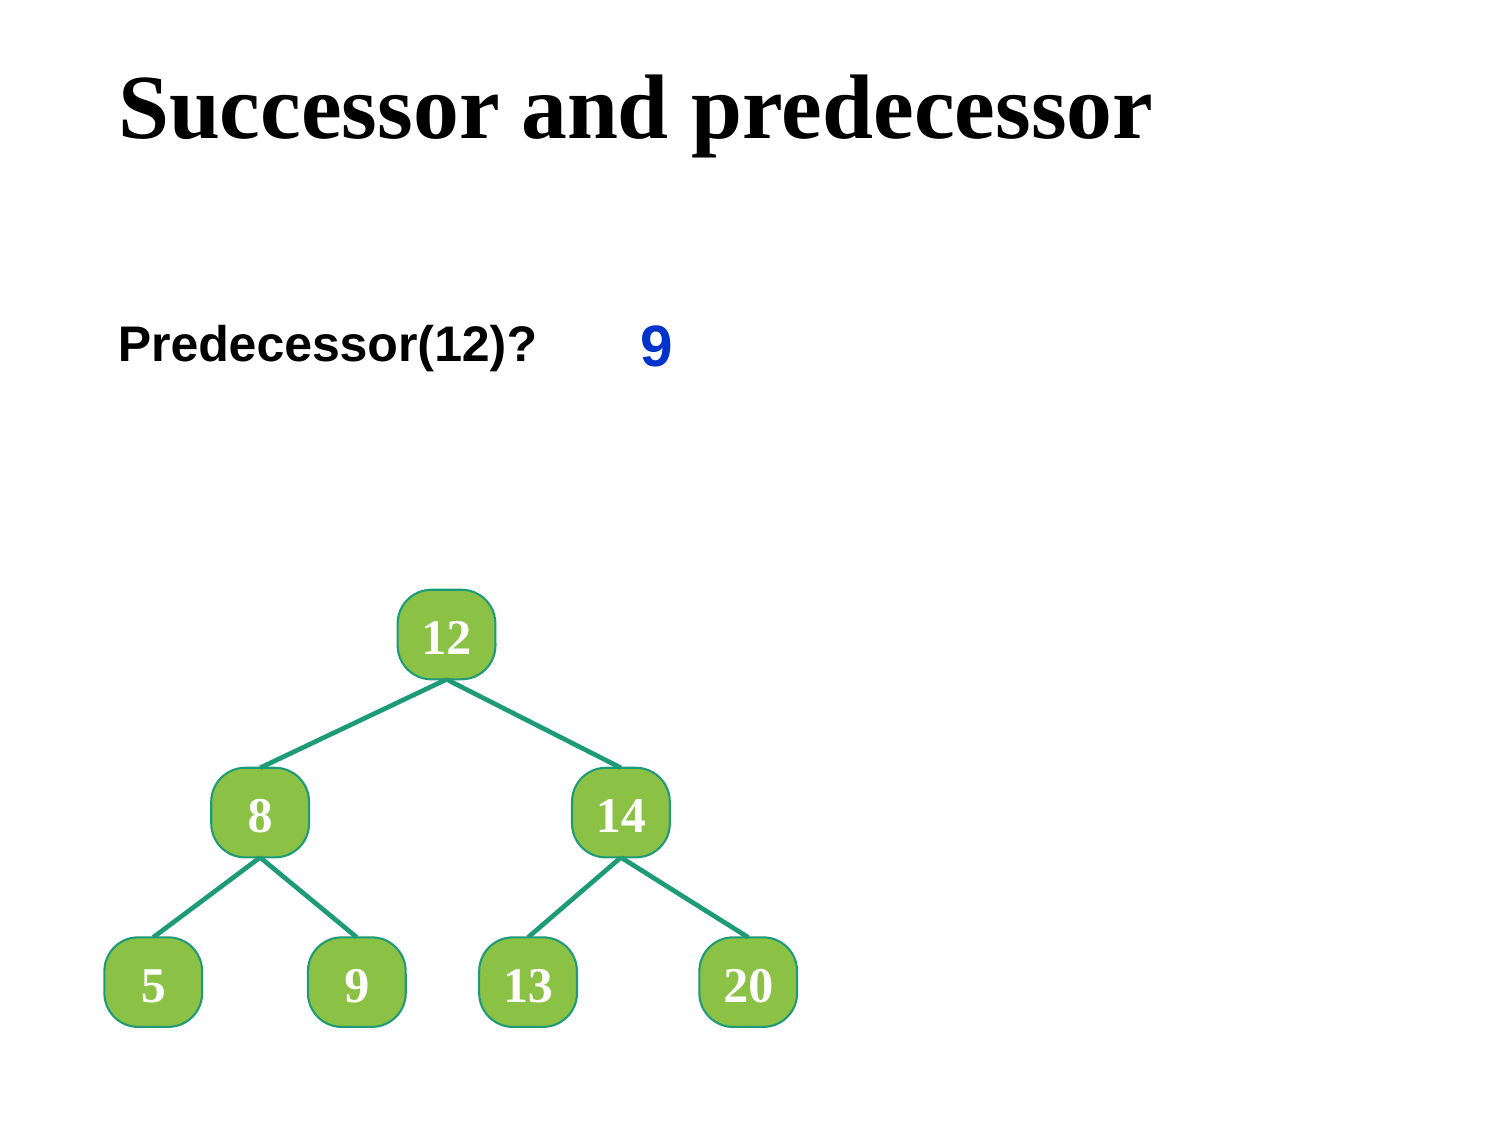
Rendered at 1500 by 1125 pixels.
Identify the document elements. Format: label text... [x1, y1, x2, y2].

title Successor and predecessor [103, 0, 1397, 218]
text_box 13 [478, 936, 579, 1029]
text_box 8 [210, 766, 311, 857]
text_box 20 [698, 936, 799, 1029]
text_box 9 [625, 300, 748, 386]
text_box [260, 679, 446, 768]
text_box 9 [306, 936, 407, 1029]
text_box 5 [103, 936, 204, 1029]
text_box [446, 679, 621, 768]
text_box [528, 857, 620, 938]
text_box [153, 857, 260, 938]
text_box 14 [570, 766, 671, 857]
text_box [620, 857, 749, 938]
text_box Predecessor(12)? [103, 304, 583, 379]
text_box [260, 857, 357, 938]
text_box 12 [396, 588, 497, 679]
